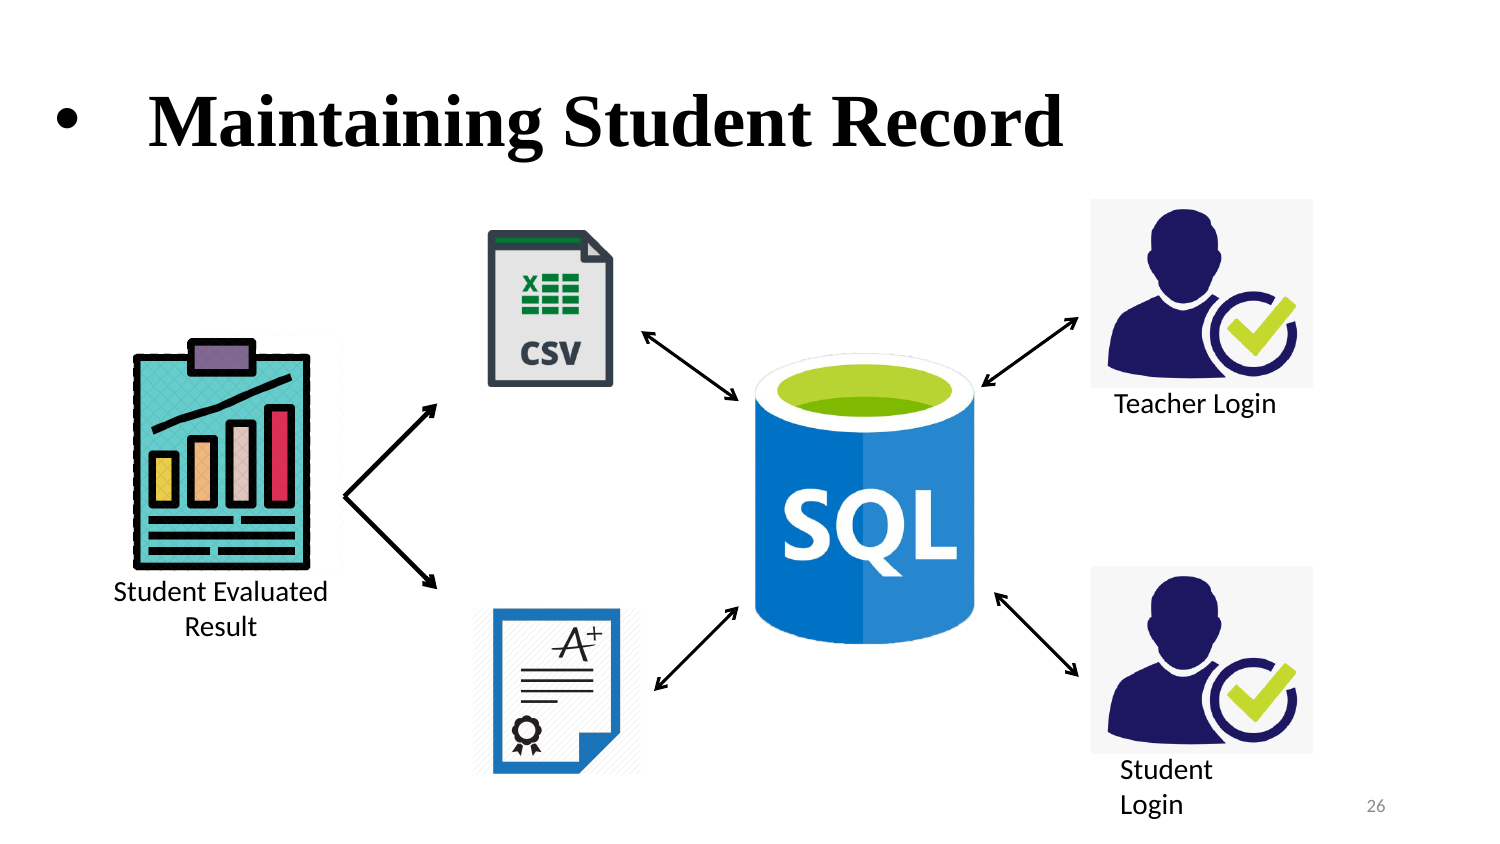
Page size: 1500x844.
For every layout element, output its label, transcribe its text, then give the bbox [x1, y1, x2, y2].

picture [1091, 199, 1313, 388]
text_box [344, 403, 438, 496]
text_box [981, 317, 1079, 388]
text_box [344, 496, 438, 590]
picture [97, 330, 345, 578]
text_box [994, 592, 1079, 677]
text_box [654, 606, 739, 691]
picture [471, 606, 642, 776]
picture [1091, 566, 1313, 754]
text_box Student Evaluated Result [84, 566, 359, 648]
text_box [641, 331, 739, 402]
text_box Teacher Login [1102, 388, 1289, 425]
title Maintaining Student Record [43, 40, 1337, 204]
picture [717, 349, 1017, 648]
slide_number 26 [1059, 782, 1397, 827]
picture [471, 230, 629, 387]
text_box Student Login [1109, 754, 1295, 782]
